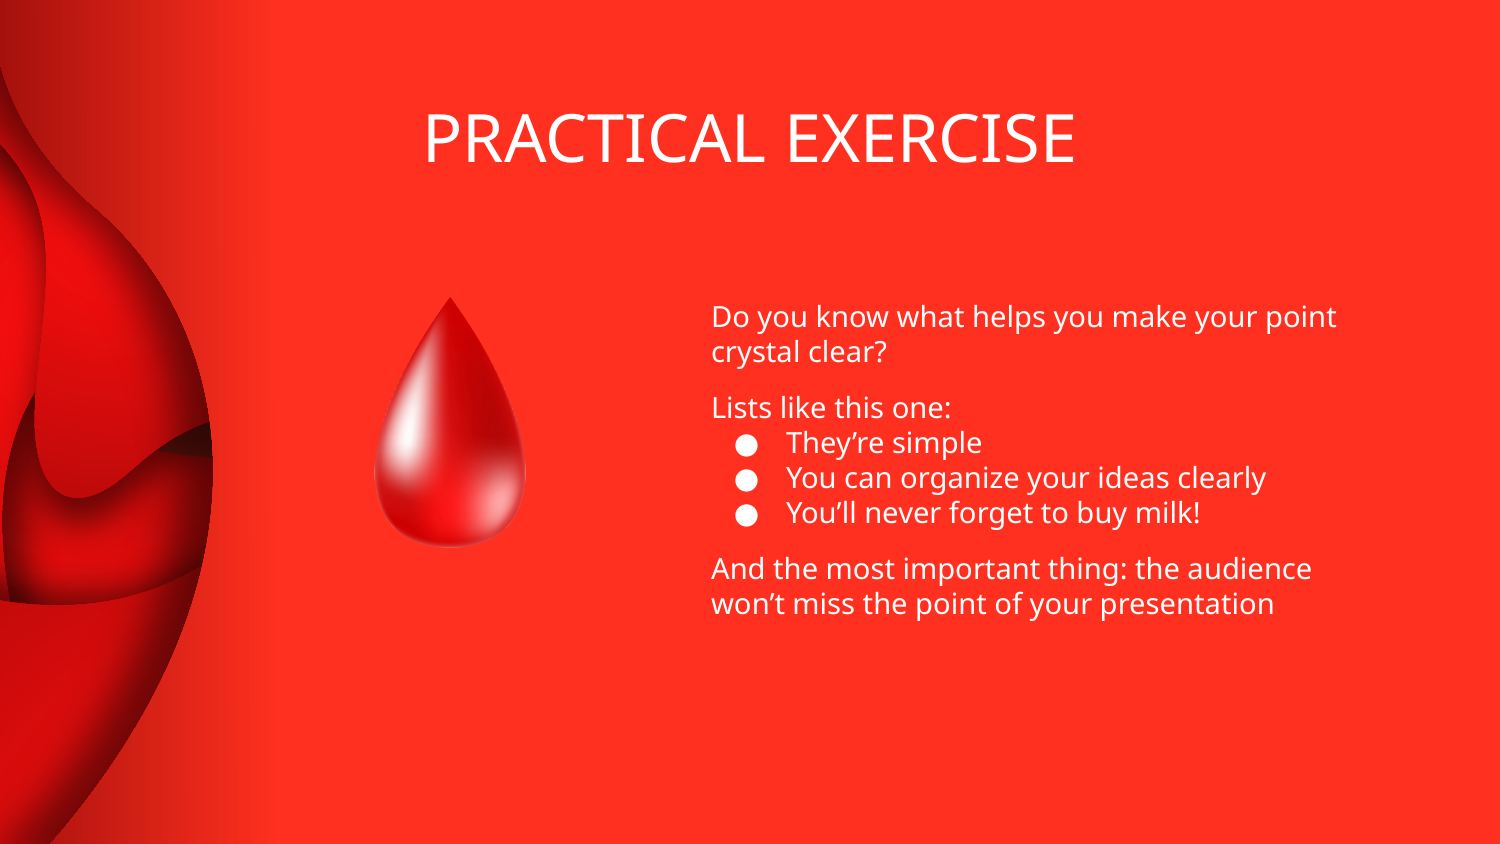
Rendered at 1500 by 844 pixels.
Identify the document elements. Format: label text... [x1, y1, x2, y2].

picture [371, 291, 528, 552]
list Do you know what helps you make your point crystal clear? Lists like this one: They’re simple You can organize your ideas clearly You’ll never forget to buy milk! And the most important thing: the audience won’t miss the point of your presentation [696, 260, 1383, 659]
title PRACTICAL EXERCISE [118, 88, 1382, 183]
